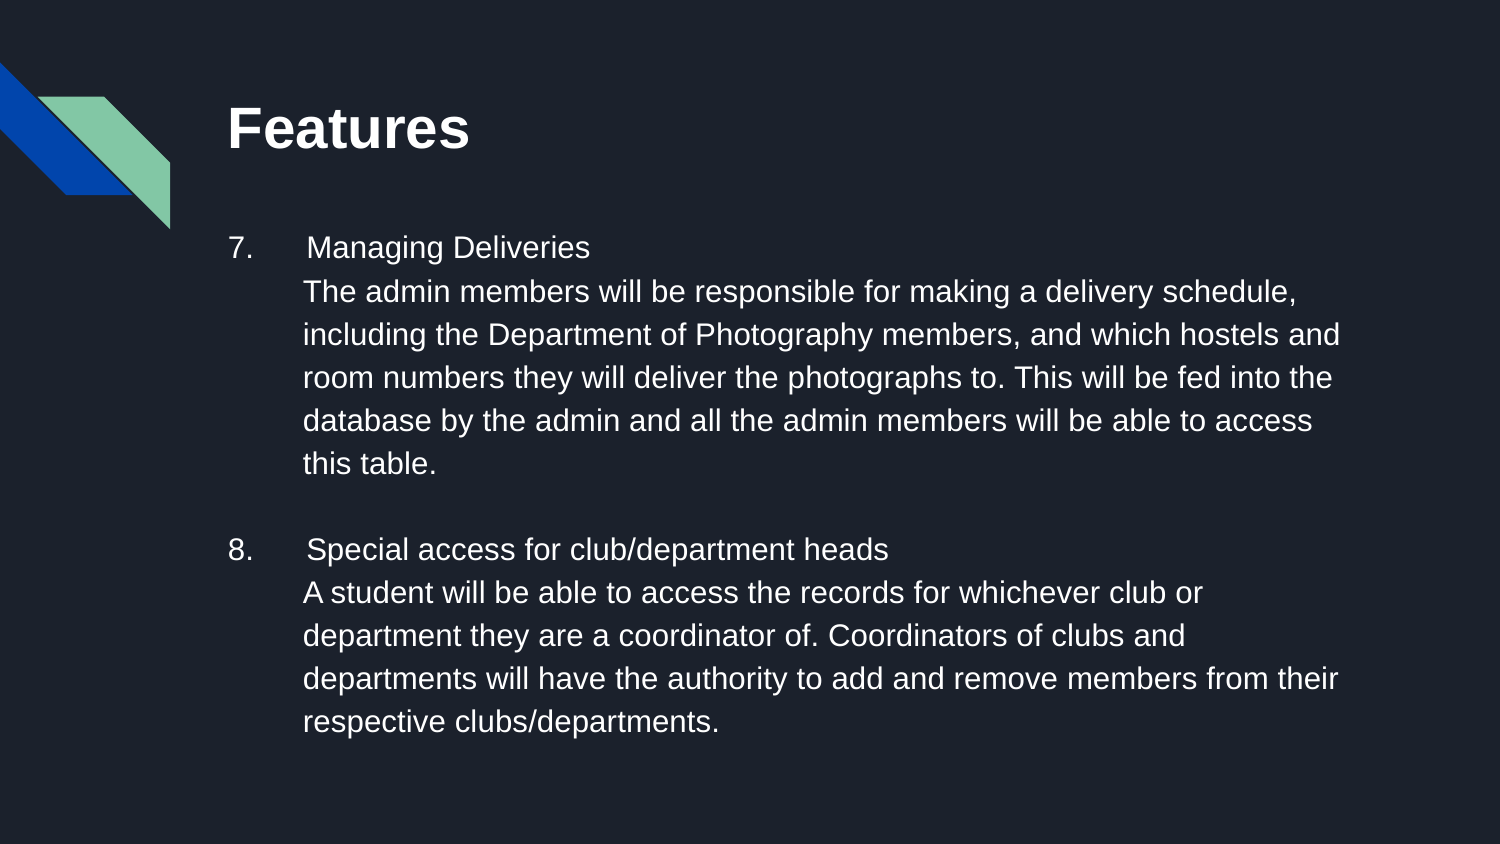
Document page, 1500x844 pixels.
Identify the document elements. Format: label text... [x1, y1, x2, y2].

list 7. Managing Deliveries The admin members will be responsible for making a delivery schedule, including the Department of Photography members, and which hostels and room numbers they will deliver the photographs to. This will be fed into the database by the admin and all the admin members will be able to access this table. 8. Special access for club/department heads A student will be able to access the records for whichever club or department they are a coordinator of. Coordinators of clubs and departments will have the authority to add and remove members from their respective clubs/departments. [212, 207, 1368, 685]
title Features [212, 64, 1368, 207]
